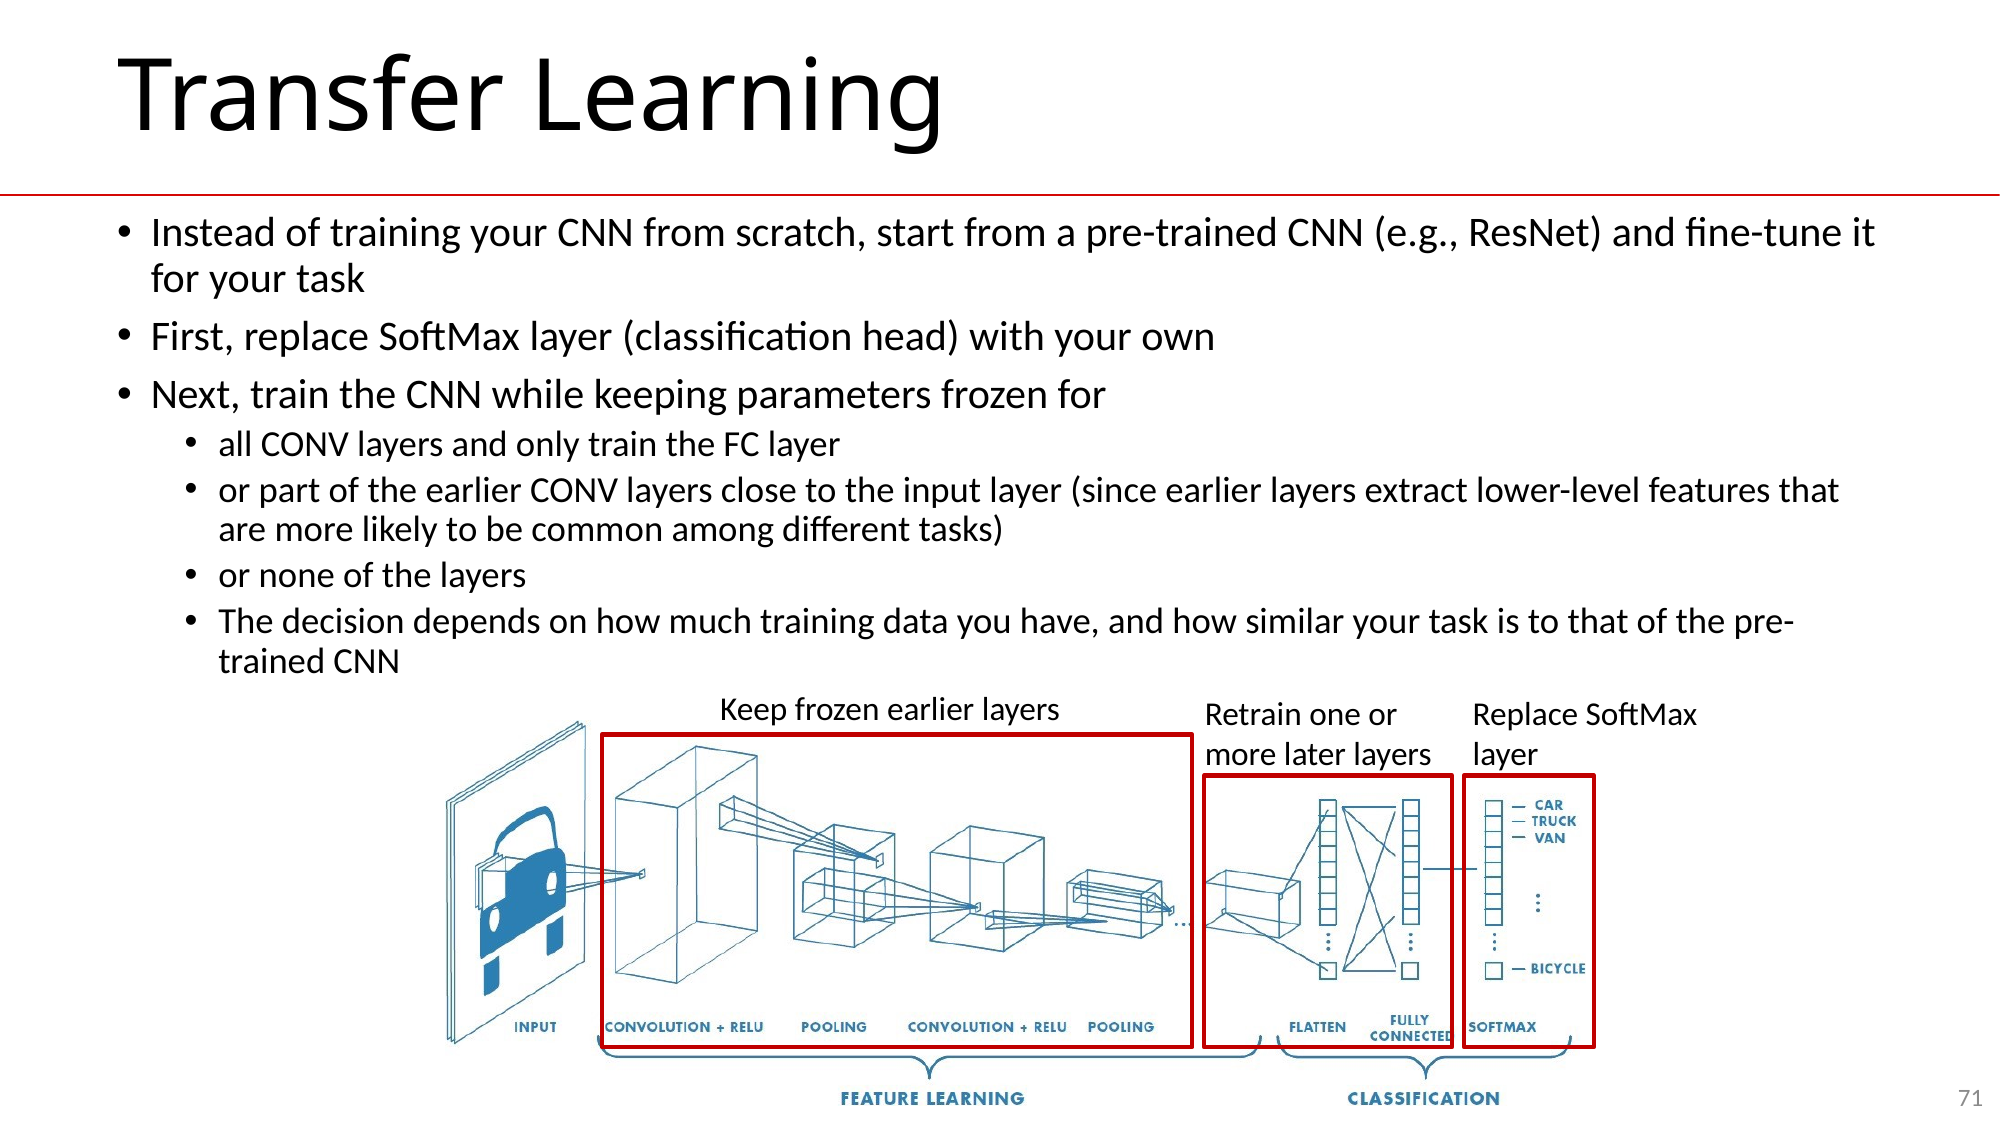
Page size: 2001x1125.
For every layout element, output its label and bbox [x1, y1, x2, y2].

list [102, 203, 1899, 696]
text_box [1190, 685, 1745, 1048]
slide_number [1548, 1066, 1999, 1125]
picture [445, 720, 1586, 1106]
text_box [705, 679, 1144, 720]
title [102, 10, 1899, 186]
